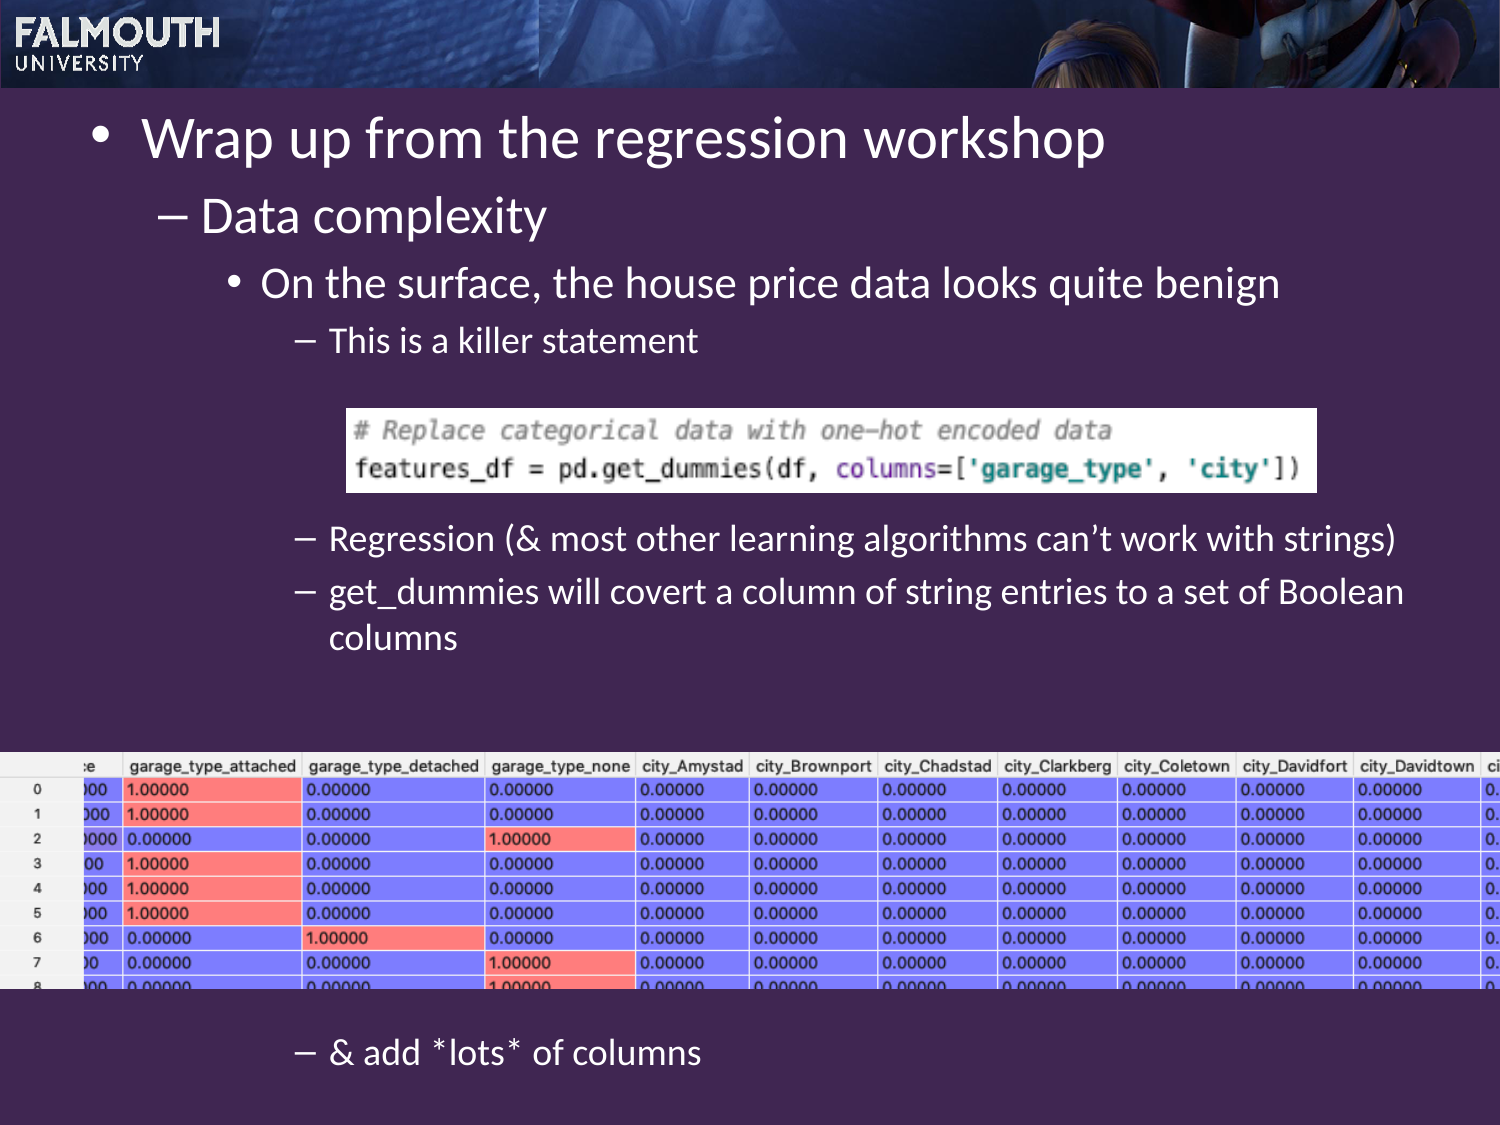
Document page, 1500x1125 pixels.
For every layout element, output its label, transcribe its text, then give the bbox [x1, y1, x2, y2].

list Wrap up from the regression workshop Data complexity On the surface, the house price data looks quite benign This is a killer statement Regression (& most other learning algorithms can’t work with strings) get_dummies will covert a column of string entries to a set of Boolean columns & add *lots* of columns [75, 996, 1425, 1125]
picture [345, 408, 1318, 493]
picture [0, 751, 1500, 989]
list Wrap up from the regression workshop Data complexity On the surface, the house price data looks quite benign This is a killer statement Regression (& most other learning algorithms can’t work with strings) get_dummies will covert a column of string entries to a set of Boolean columns & add *lots* of columns [75, 90, 1425, 750]
picture [0, 0, 1500, 90]
